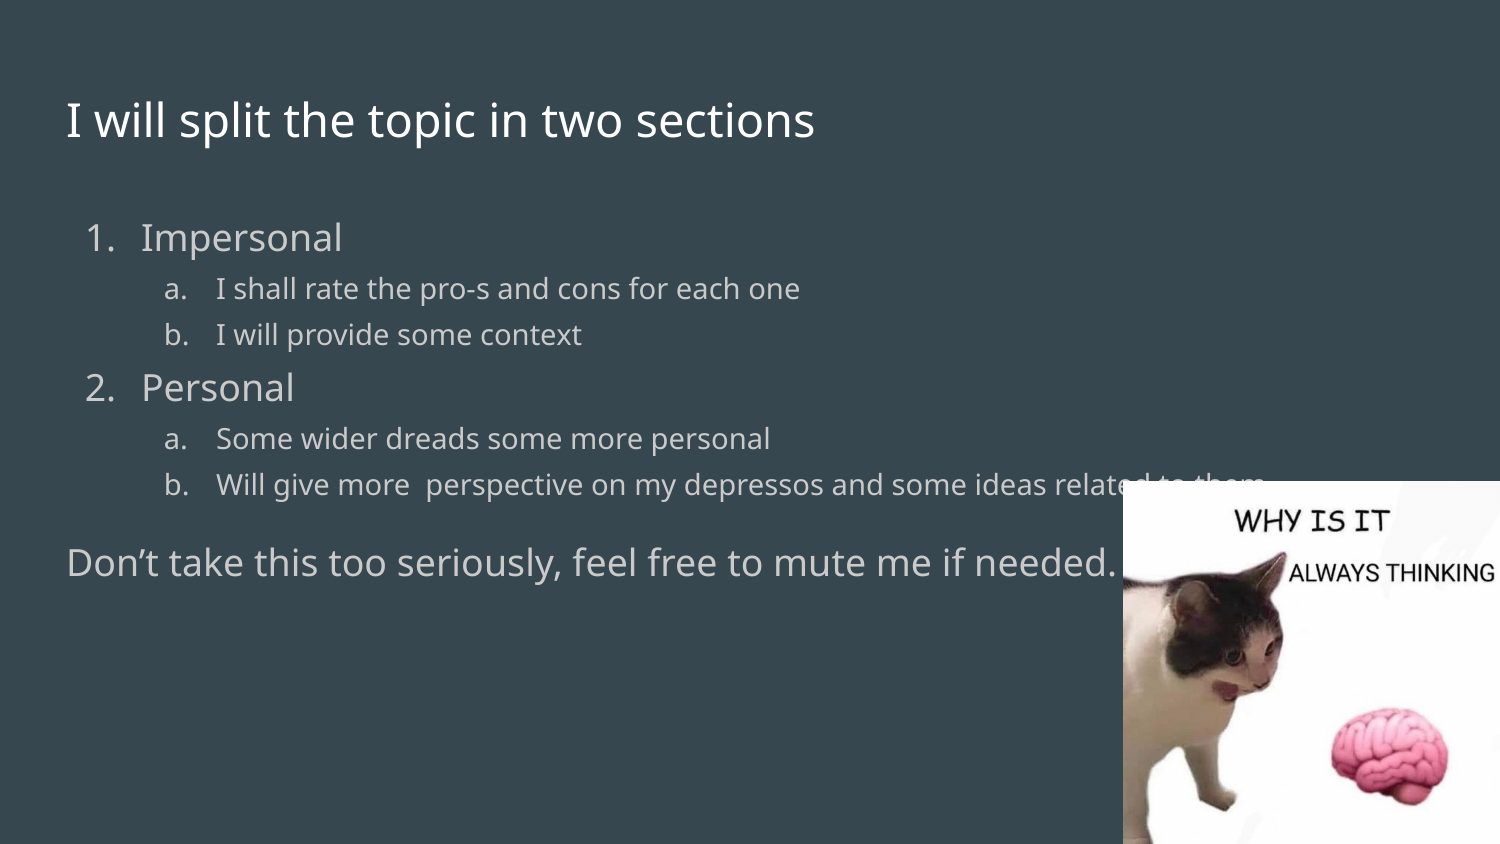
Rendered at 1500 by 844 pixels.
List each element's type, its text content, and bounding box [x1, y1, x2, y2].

list Impersonal I shall rate the pro-s and cons for each one I will provide some context Personal Some wider dreads some more personal Will give more perspective on my depressos and some ideas related to them Don’t take this too seriously, feel free to mute me if needed. [51, 189, 1449, 750]
title I will split the topic in two sections [51, 72, 1449, 167]
picture [1123, 481, 1500, 844]
